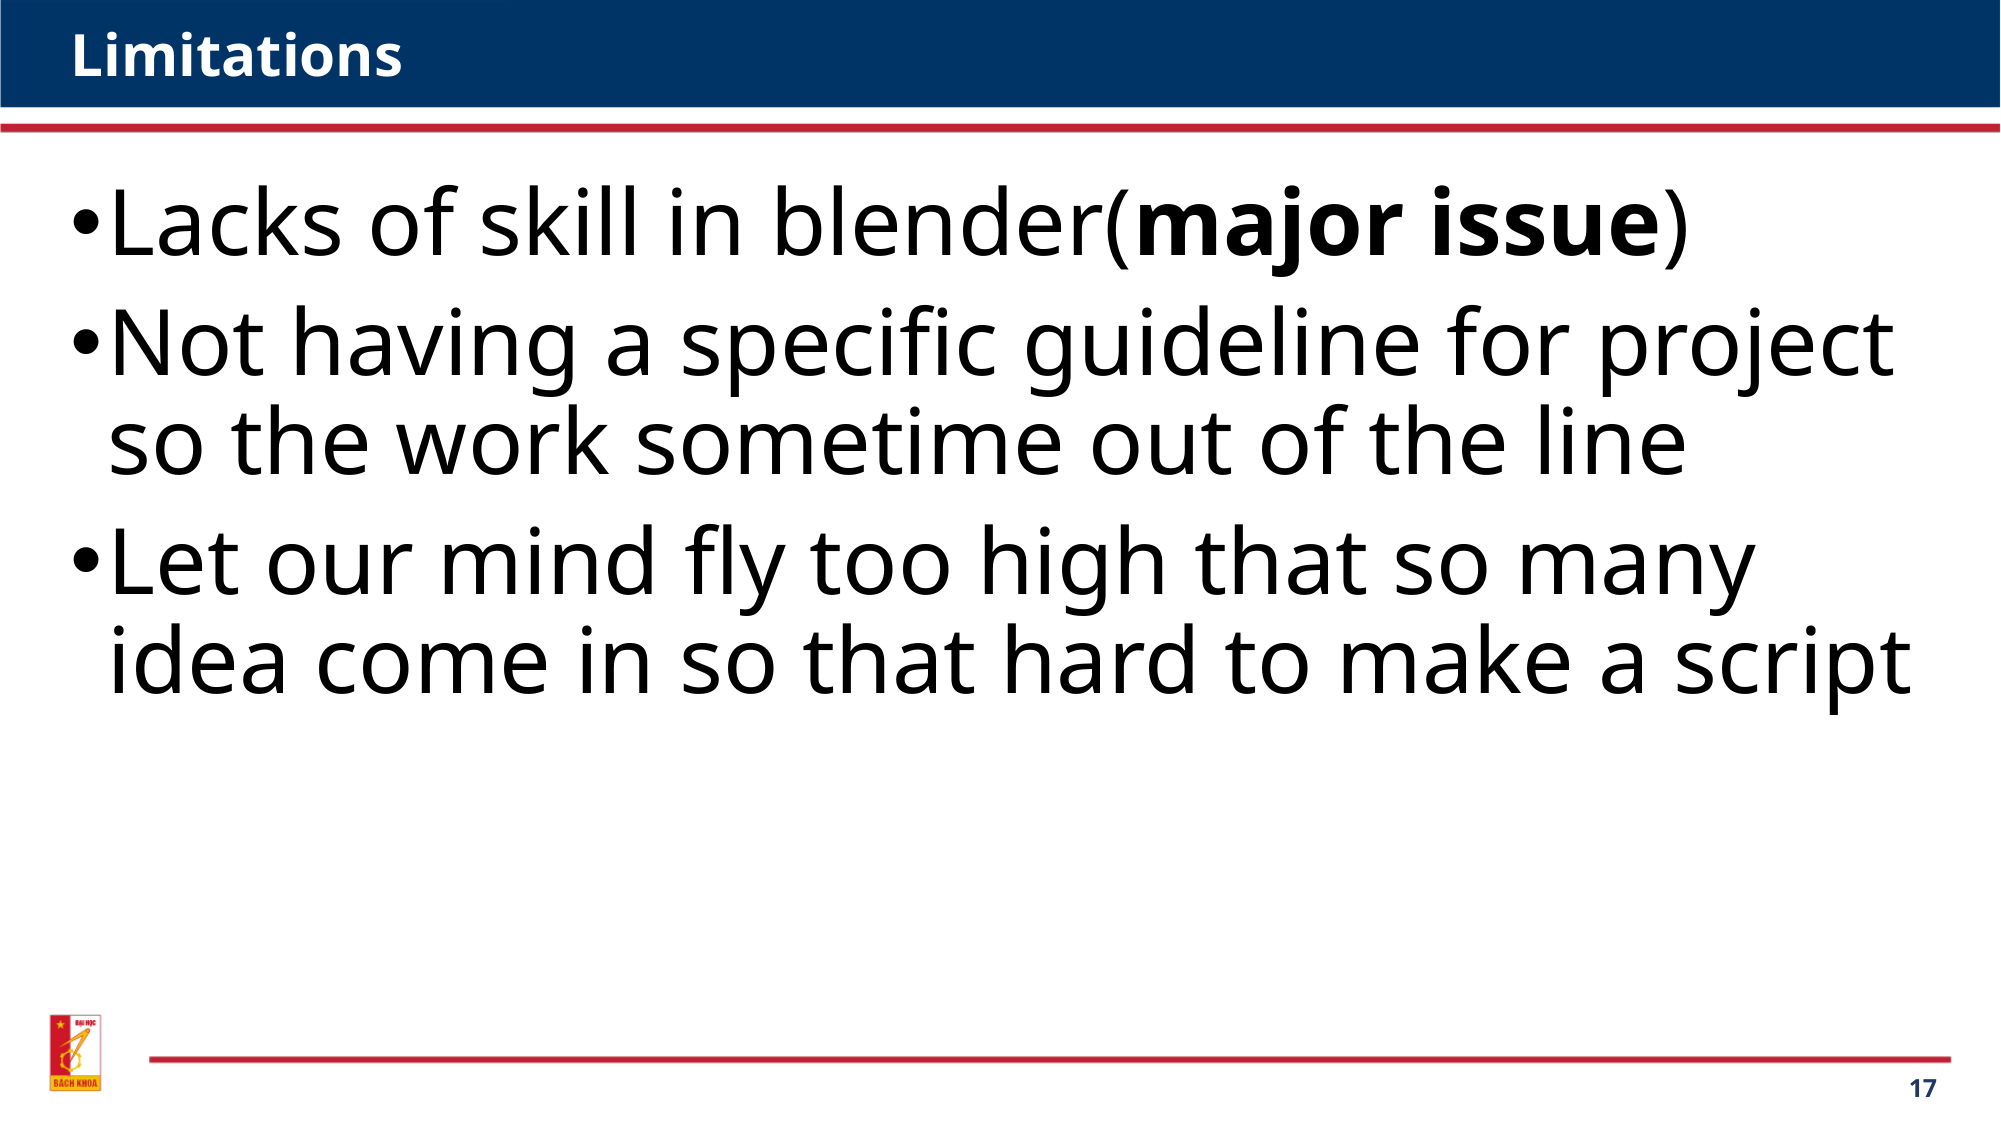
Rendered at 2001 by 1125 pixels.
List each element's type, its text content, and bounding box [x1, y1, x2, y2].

list Lacks of skill in blender(major issue) Not having a specific guideline for project so the work sometime out of the line Let our mind fly too high that so many idea come in so that hard to make a script [55, 169, 1945, 980]
picture [0, 0, 2001, 1125]
title Limitations [55, 18, 1945, 90]
slide_number 17 [1502, 1065, 1953, 1125]
